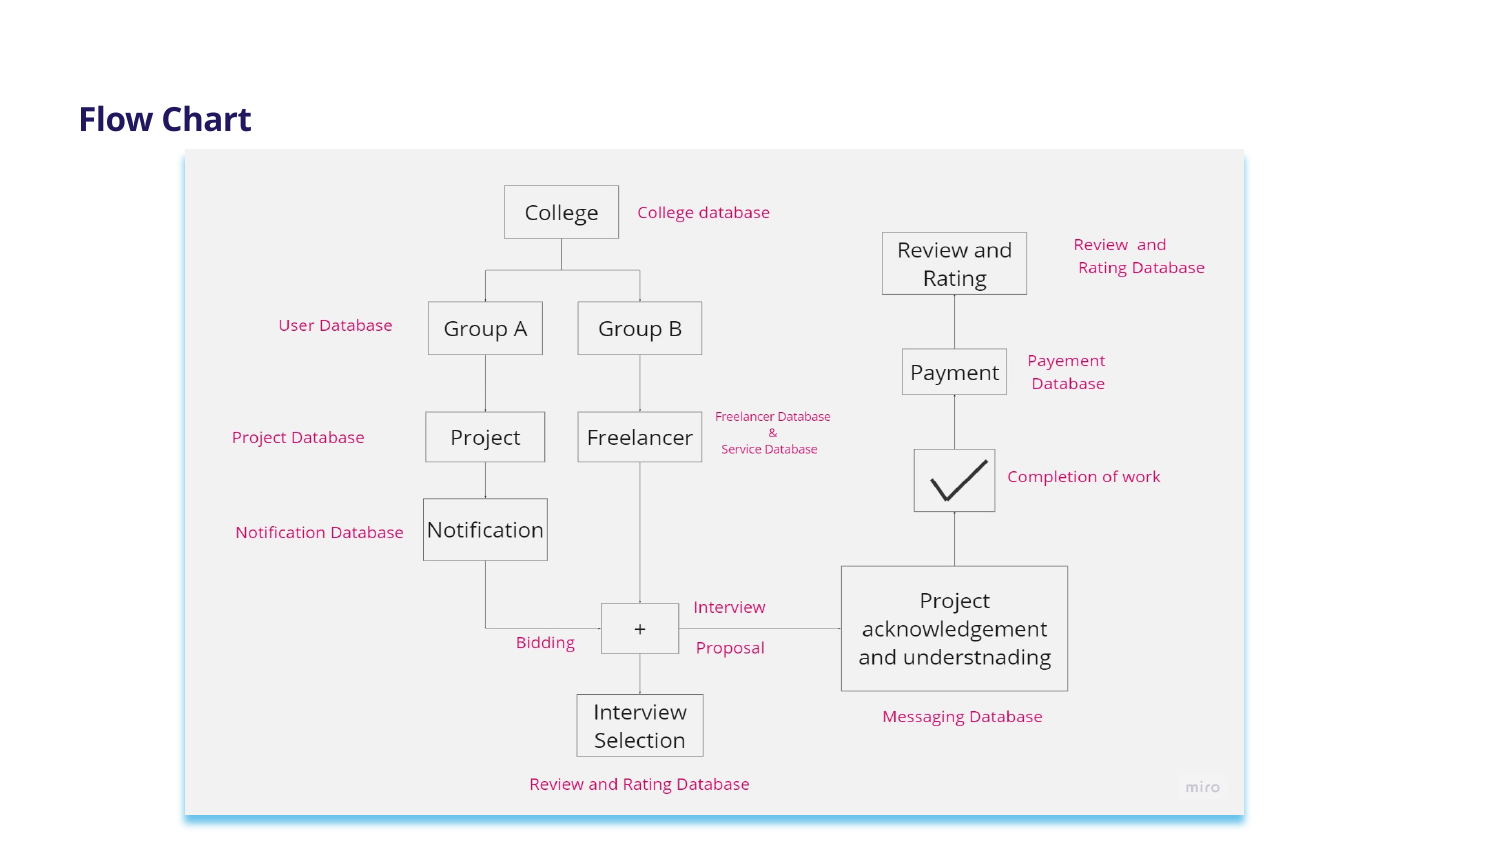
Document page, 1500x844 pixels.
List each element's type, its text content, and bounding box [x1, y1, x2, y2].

text_box Flow Chart [78, 78, 1429, 139]
picture [185, 149, 1244, 815]
